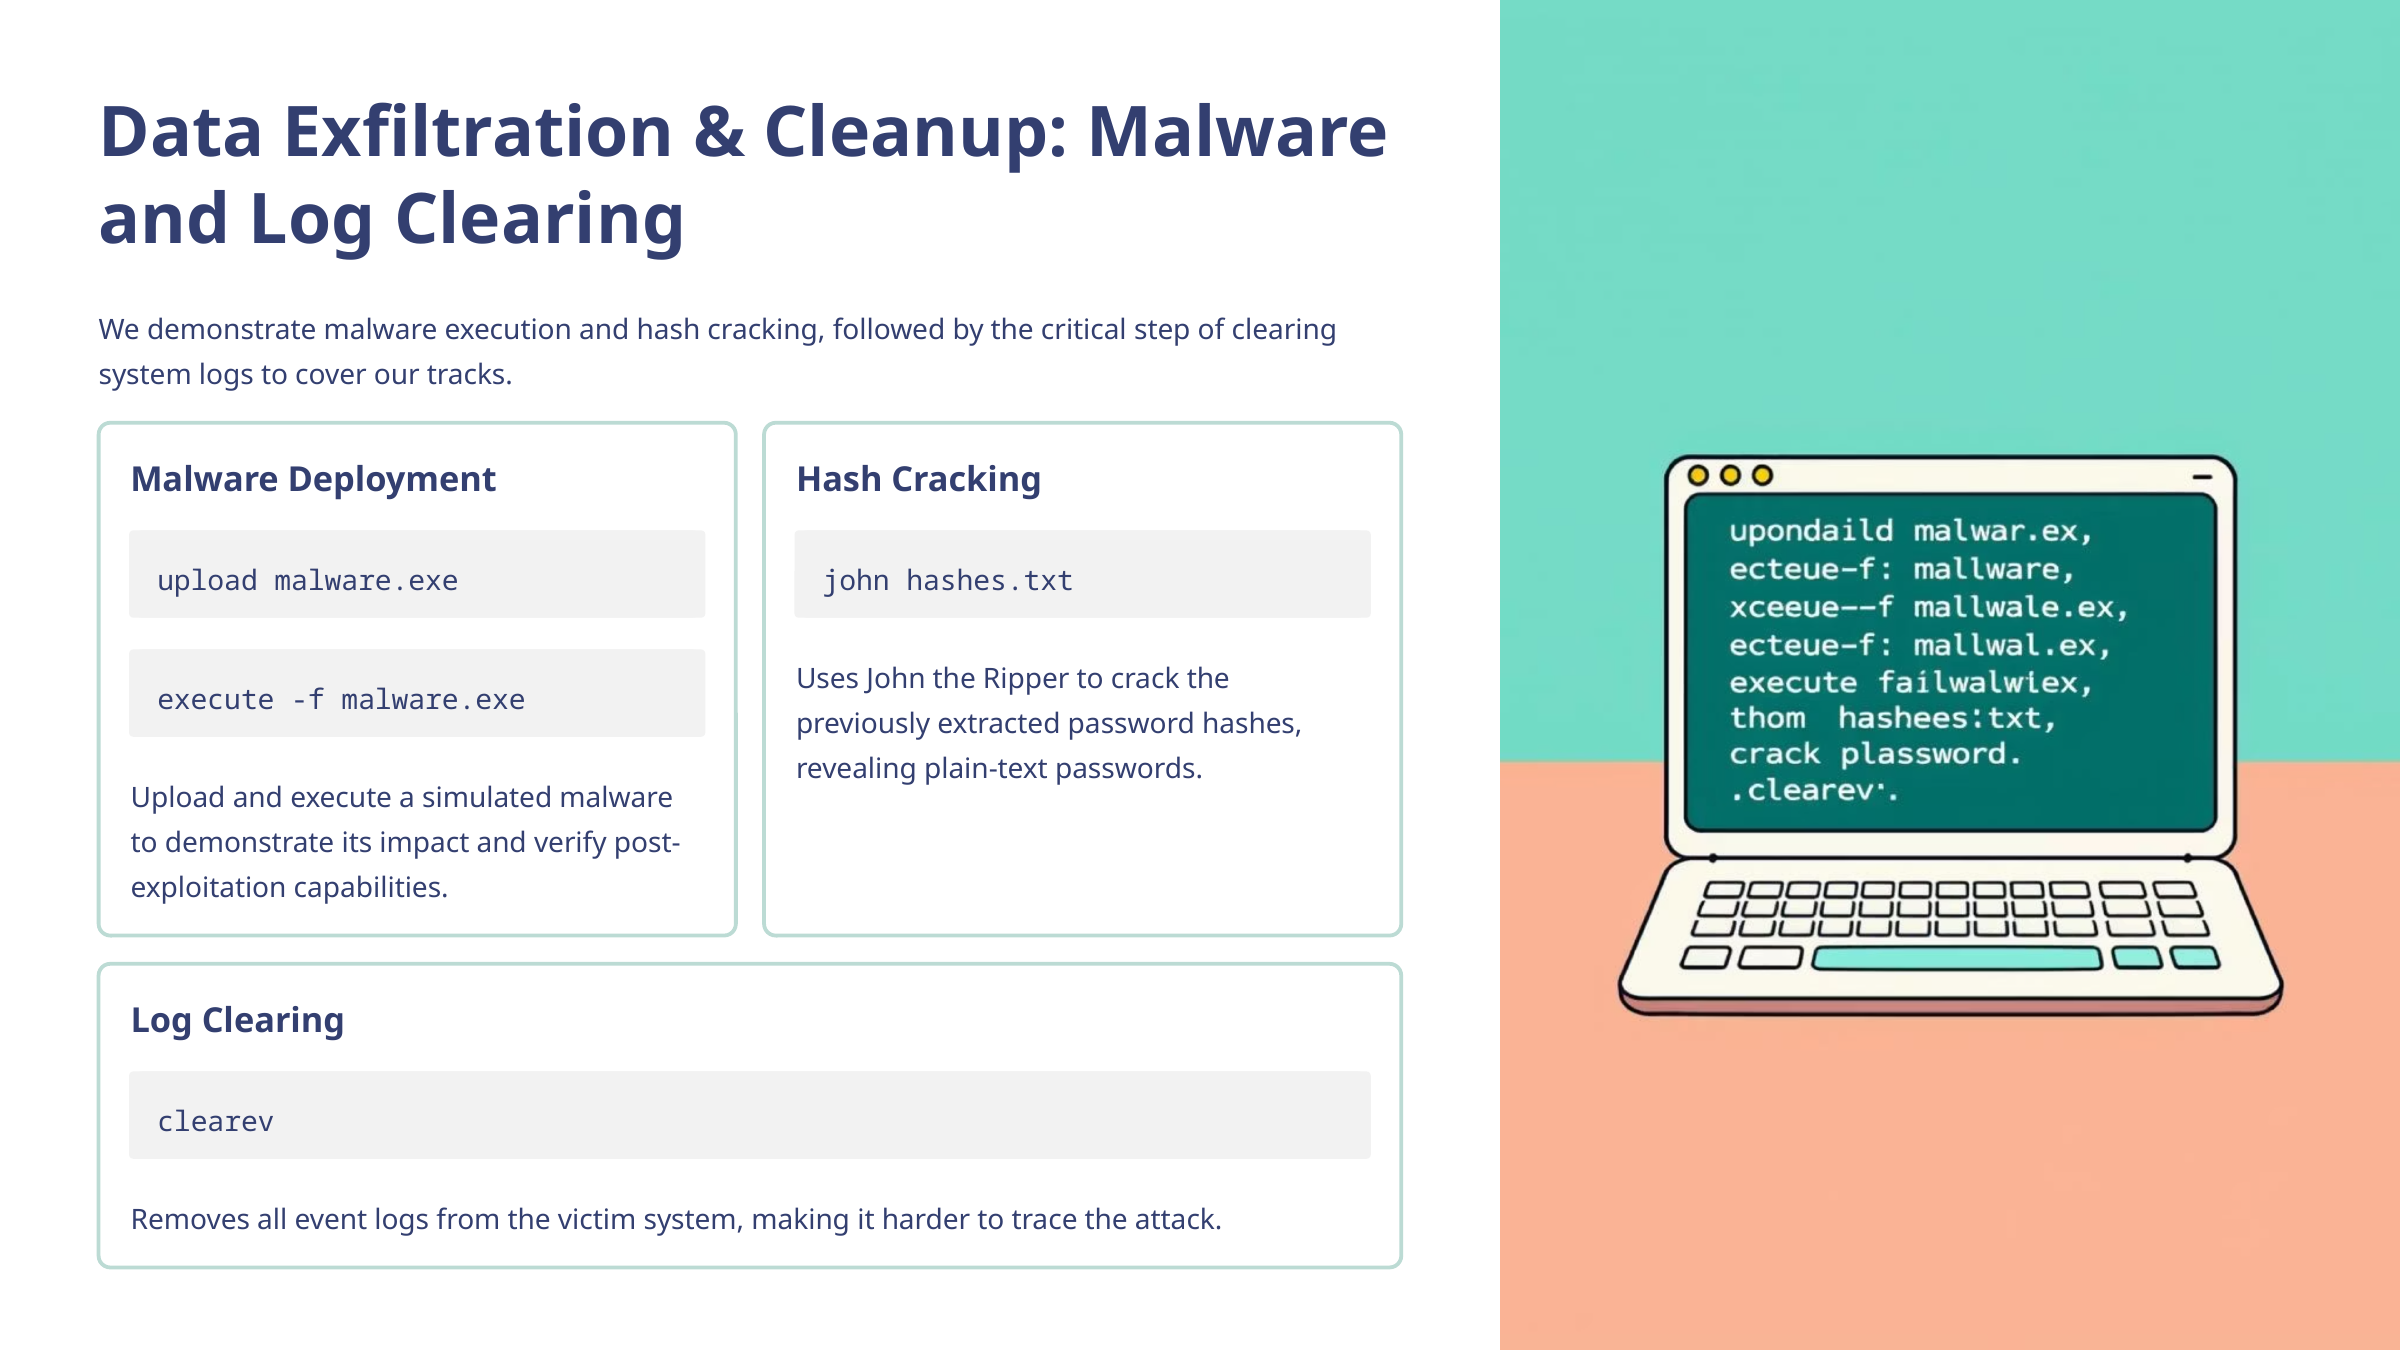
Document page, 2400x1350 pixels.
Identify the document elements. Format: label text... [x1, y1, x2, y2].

picture [1499, 0, 2400, 1350]
text_box Malware Deployment [130, 454, 606, 499]
text_box [98, 963, 1402, 1268]
text_box [764, 422, 1402, 936]
text_box Hash Cracking [796, 454, 1149, 499]
text_box execute -f malware.exe [157, 670, 678, 716]
text_box Uses John the Ripper to crack the previously extracted password hashes, revealing plain-text passwords. [796, 649, 1370, 785]
text_box [129, 1071, 1371, 1159]
text_box [129, 530, 706, 618]
text_box Data Exfiltration & Cleanup: Malware and Log Clearing [98, 82, 1402, 259]
text_box [98, 422, 736, 936]
text_box john hashes.txt [822, 551, 1343, 597]
text_box [129, 649, 706, 737]
text_box Removes all event logs from the victim system, making it harder to trace the attack. [130, 1190, 1370, 1236]
text_box We demonstrate malware execution and hash cracking, followed by the critical step of clearing system logs to cover our tracks. [98, 300, 1402, 392]
text_box Upload and execute a simulated malware to demonstrate its impact and verify post-exploitation capabilities. [130, 768, 704, 904]
text_box [794, 530, 1371, 618]
text_box Log Clearing [130, 995, 483, 1040]
text_box clearev [157, 1092, 1343, 1138]
text_box upload malware.exe [157, 551, 678, 597]
